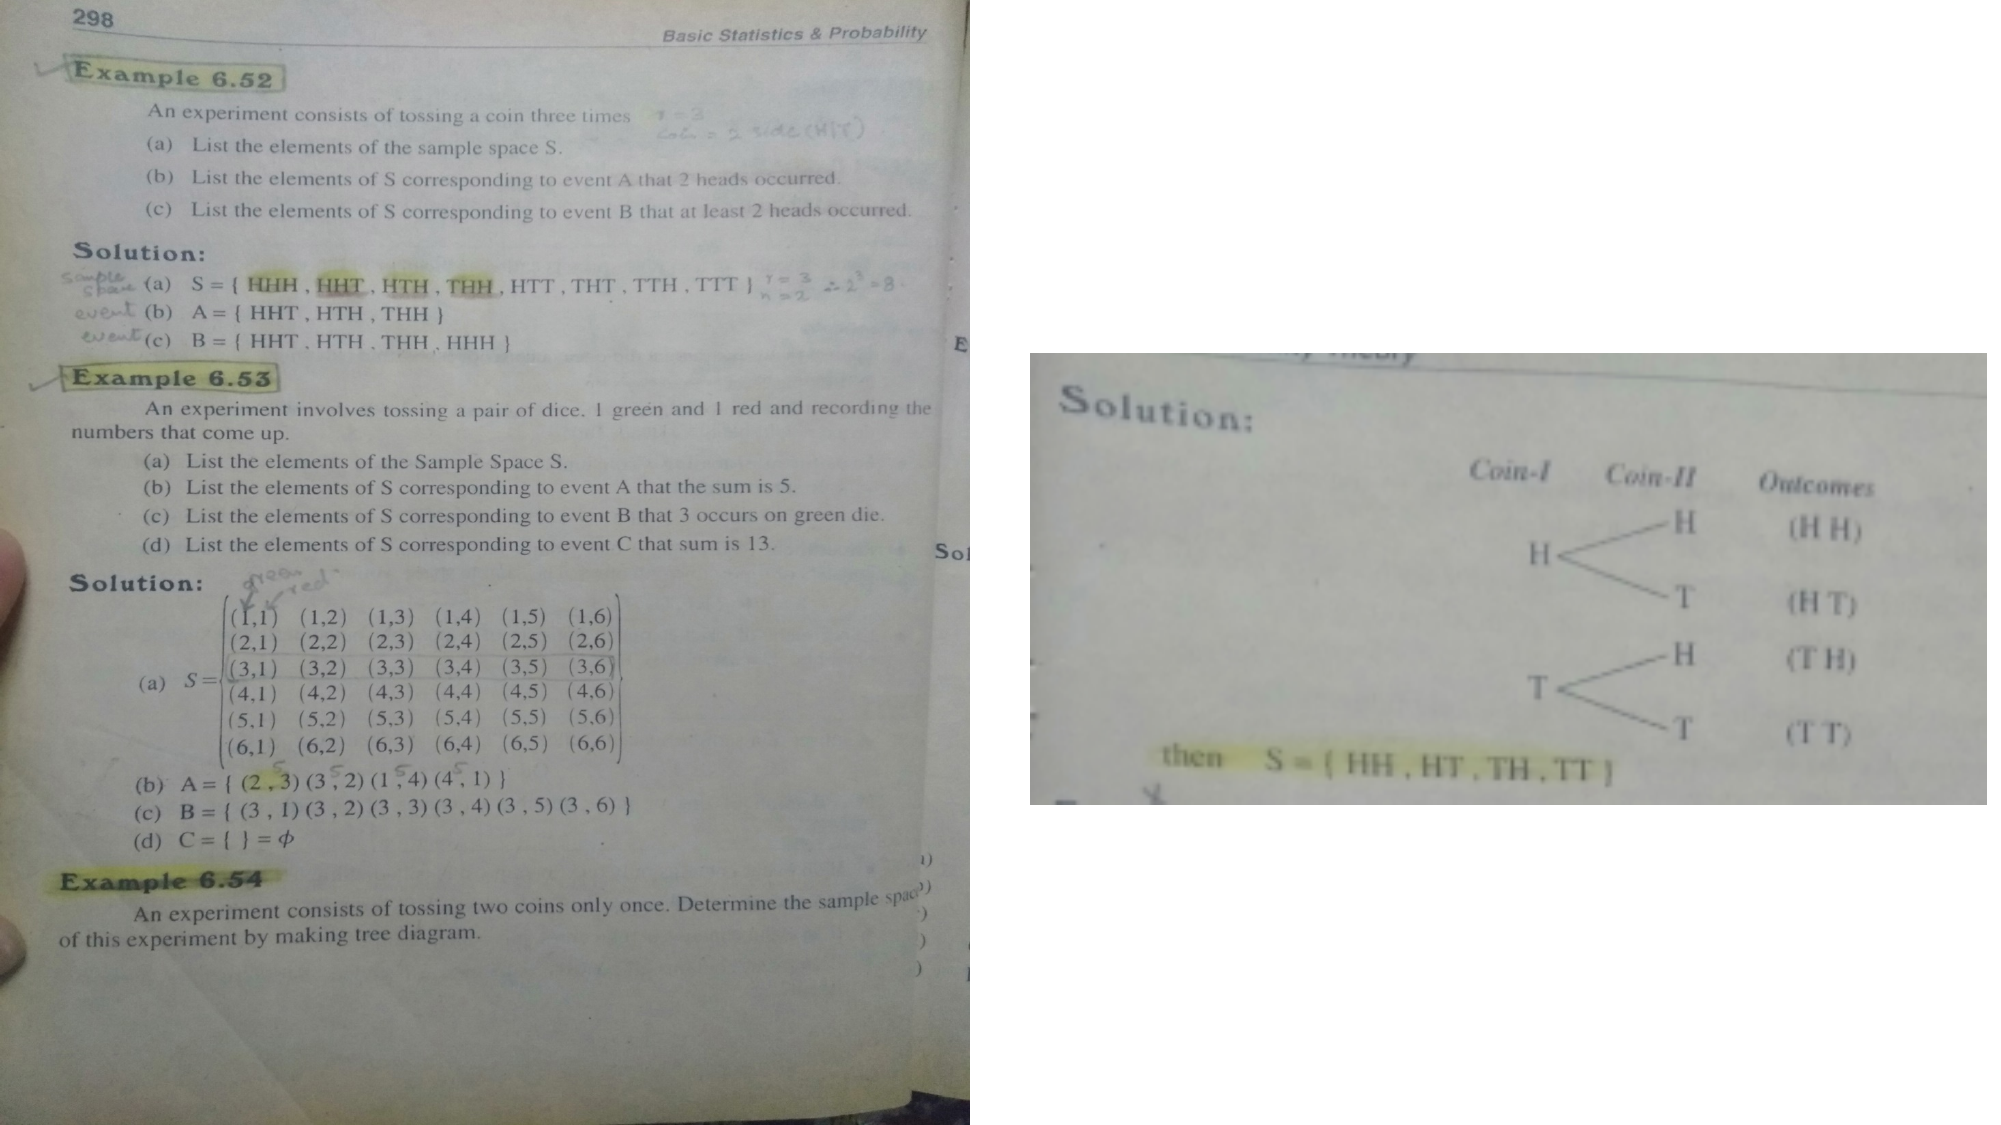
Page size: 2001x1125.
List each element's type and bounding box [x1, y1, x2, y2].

picture [1030, 353, 1987, 805]
picture [0, 0, 970, 1125]
